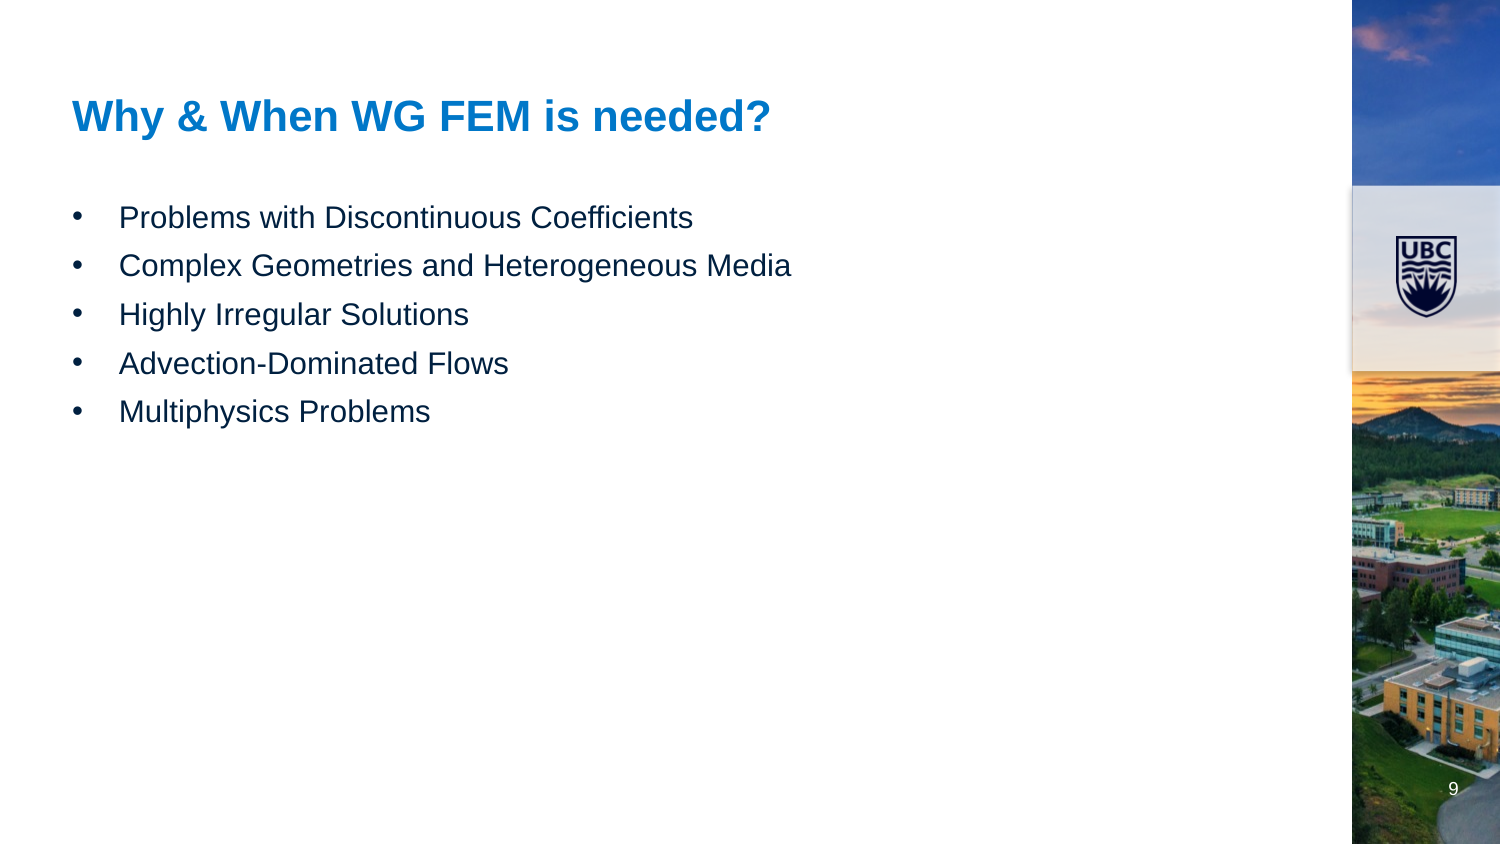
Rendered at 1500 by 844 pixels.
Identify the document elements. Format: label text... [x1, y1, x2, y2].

picture [1352, 372, 1500, 844]
title Why & When WG FEM is needed? [71, 67, 1329, 170]
picture [1352, 0, 1500, 185]
list Problems with Discontinuous Coefficients Complex Geometries and Heterogeneous Media Highly Irregular Solutions Advection-Dominated Flows Multiphysics Problems [71, 185, 1329, 788]
picture [1396, 236, 1457, 318]
